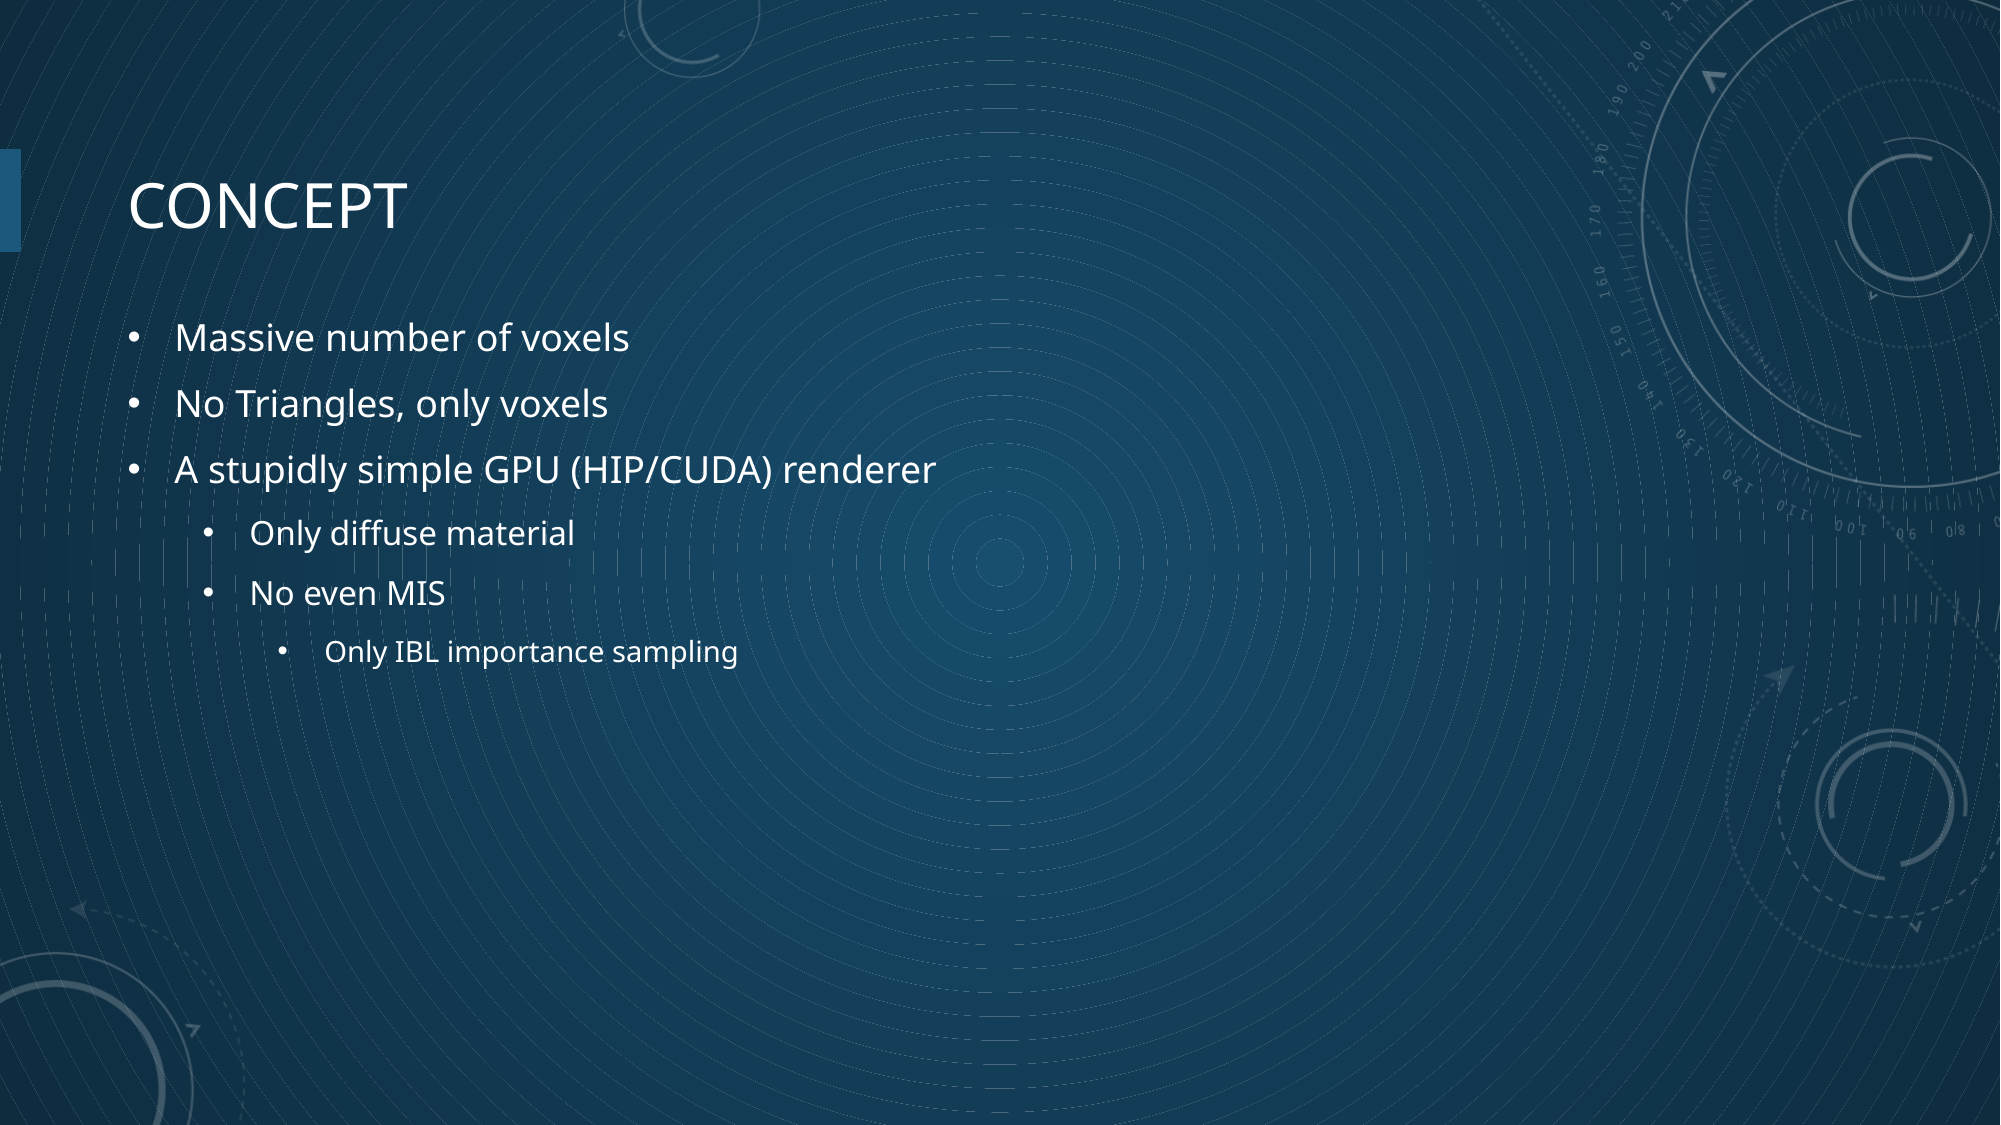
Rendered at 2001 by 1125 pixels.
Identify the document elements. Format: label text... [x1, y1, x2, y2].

picture [0, 0, 2000, 1125]
list Massive number of voxels No Triangles, only voxels A stupidly simple GPU (HIP/CUDA) renderer Only diffuse material No even MIS Only IBL importance sampling [112, 306, 1891, 950]
title Concept [112, 99, 1891, 306]
